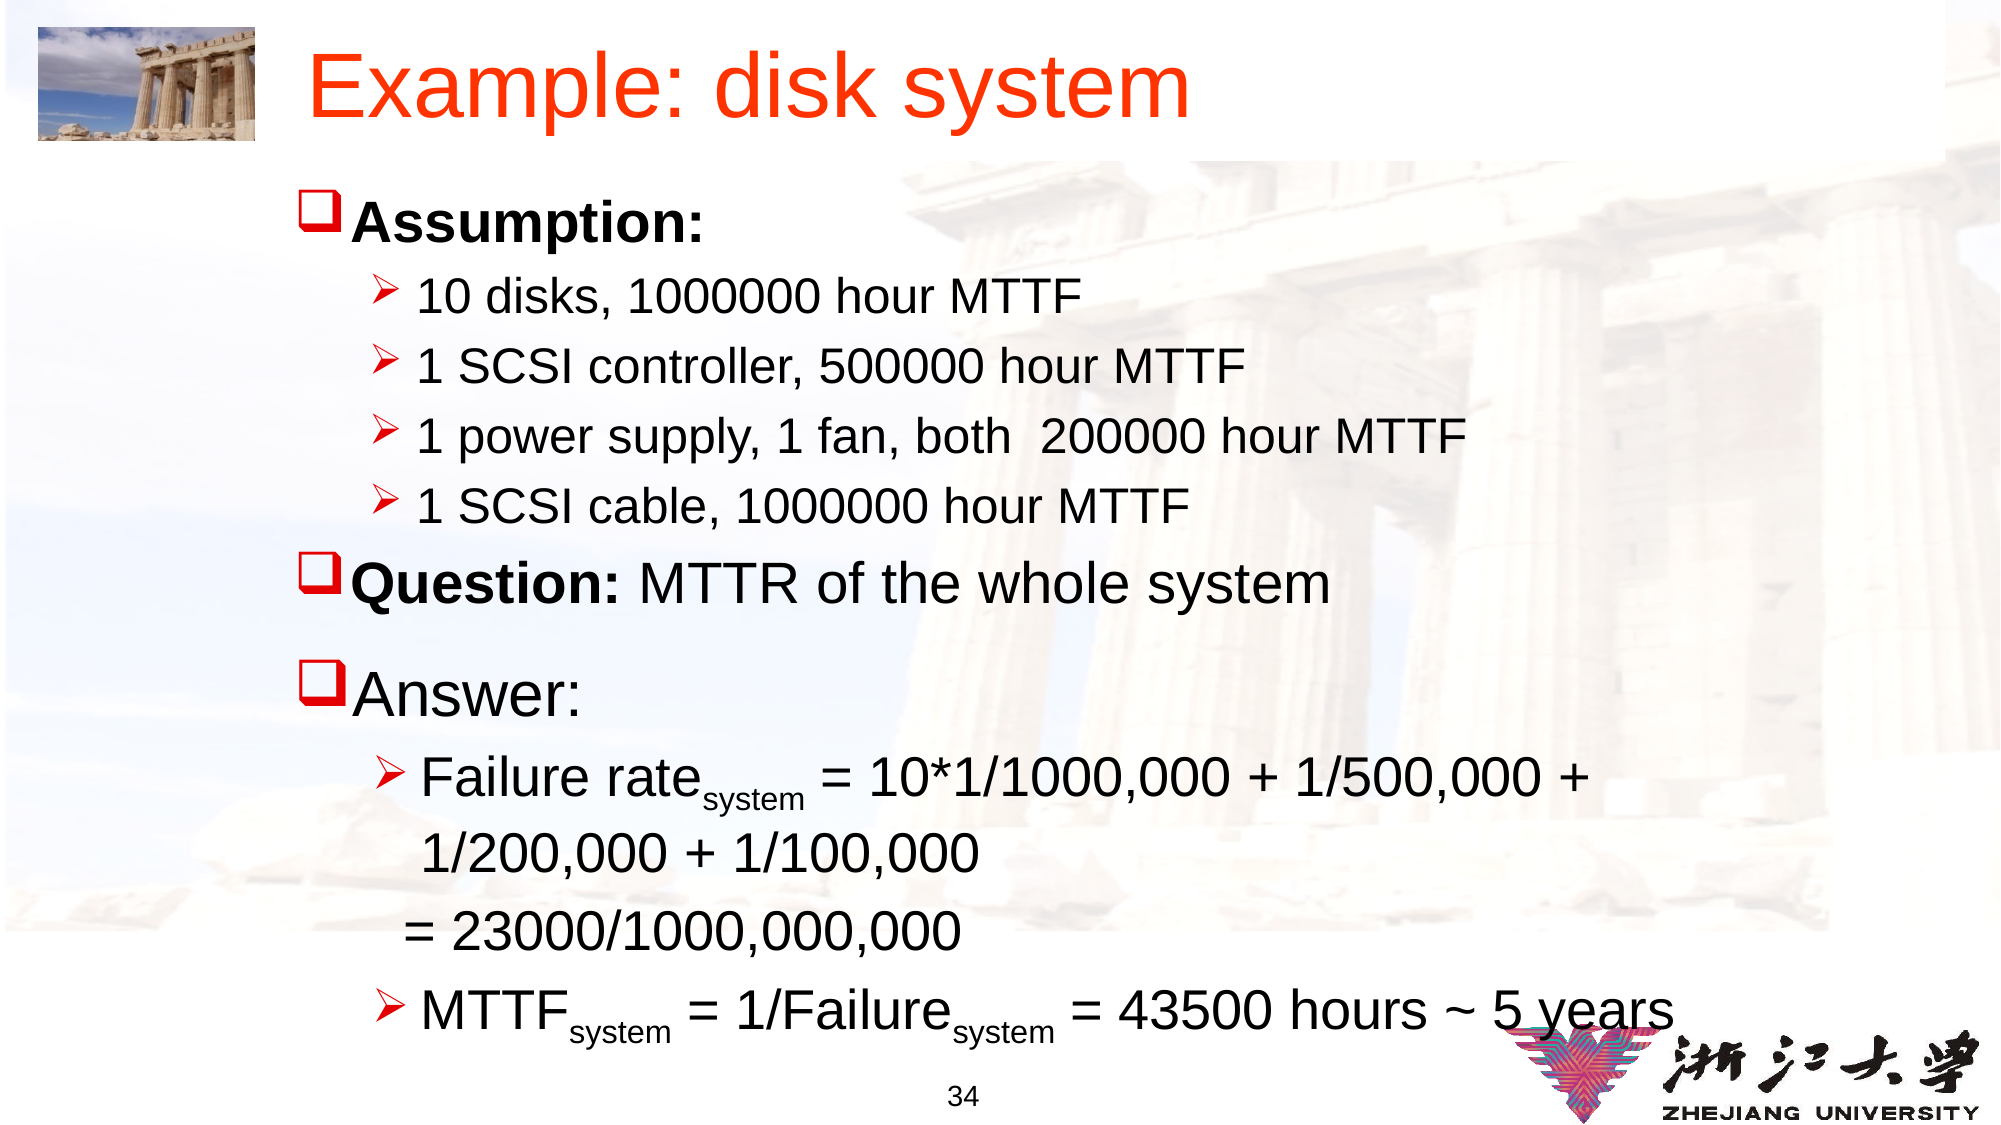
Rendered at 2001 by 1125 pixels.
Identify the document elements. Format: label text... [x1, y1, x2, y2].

title Example: disk system [291, 0, 1946, 161]
picture [0, 0, 2001, 1125]
list Answer: Failure ratesystem = 10*1/1000,000 + 1/500,000 + 1/200,000 + 1/100,000 = 23000/1000,000,000 MTTFsystem = 1/Failuresystem = 43500 hours ~ 5 years [279, 645, 1697, 1071]
list Assumption: 10 disks, 1000000 hour MTTF 1 SCSI controller, 500000 hour MTTF 1 power supply, 1 fan, both 200000 hour MTTF 1 SCSI cable, 1000000 hour MTTF Question: MTTR of the whole system [279, 176, 1630, 565]
